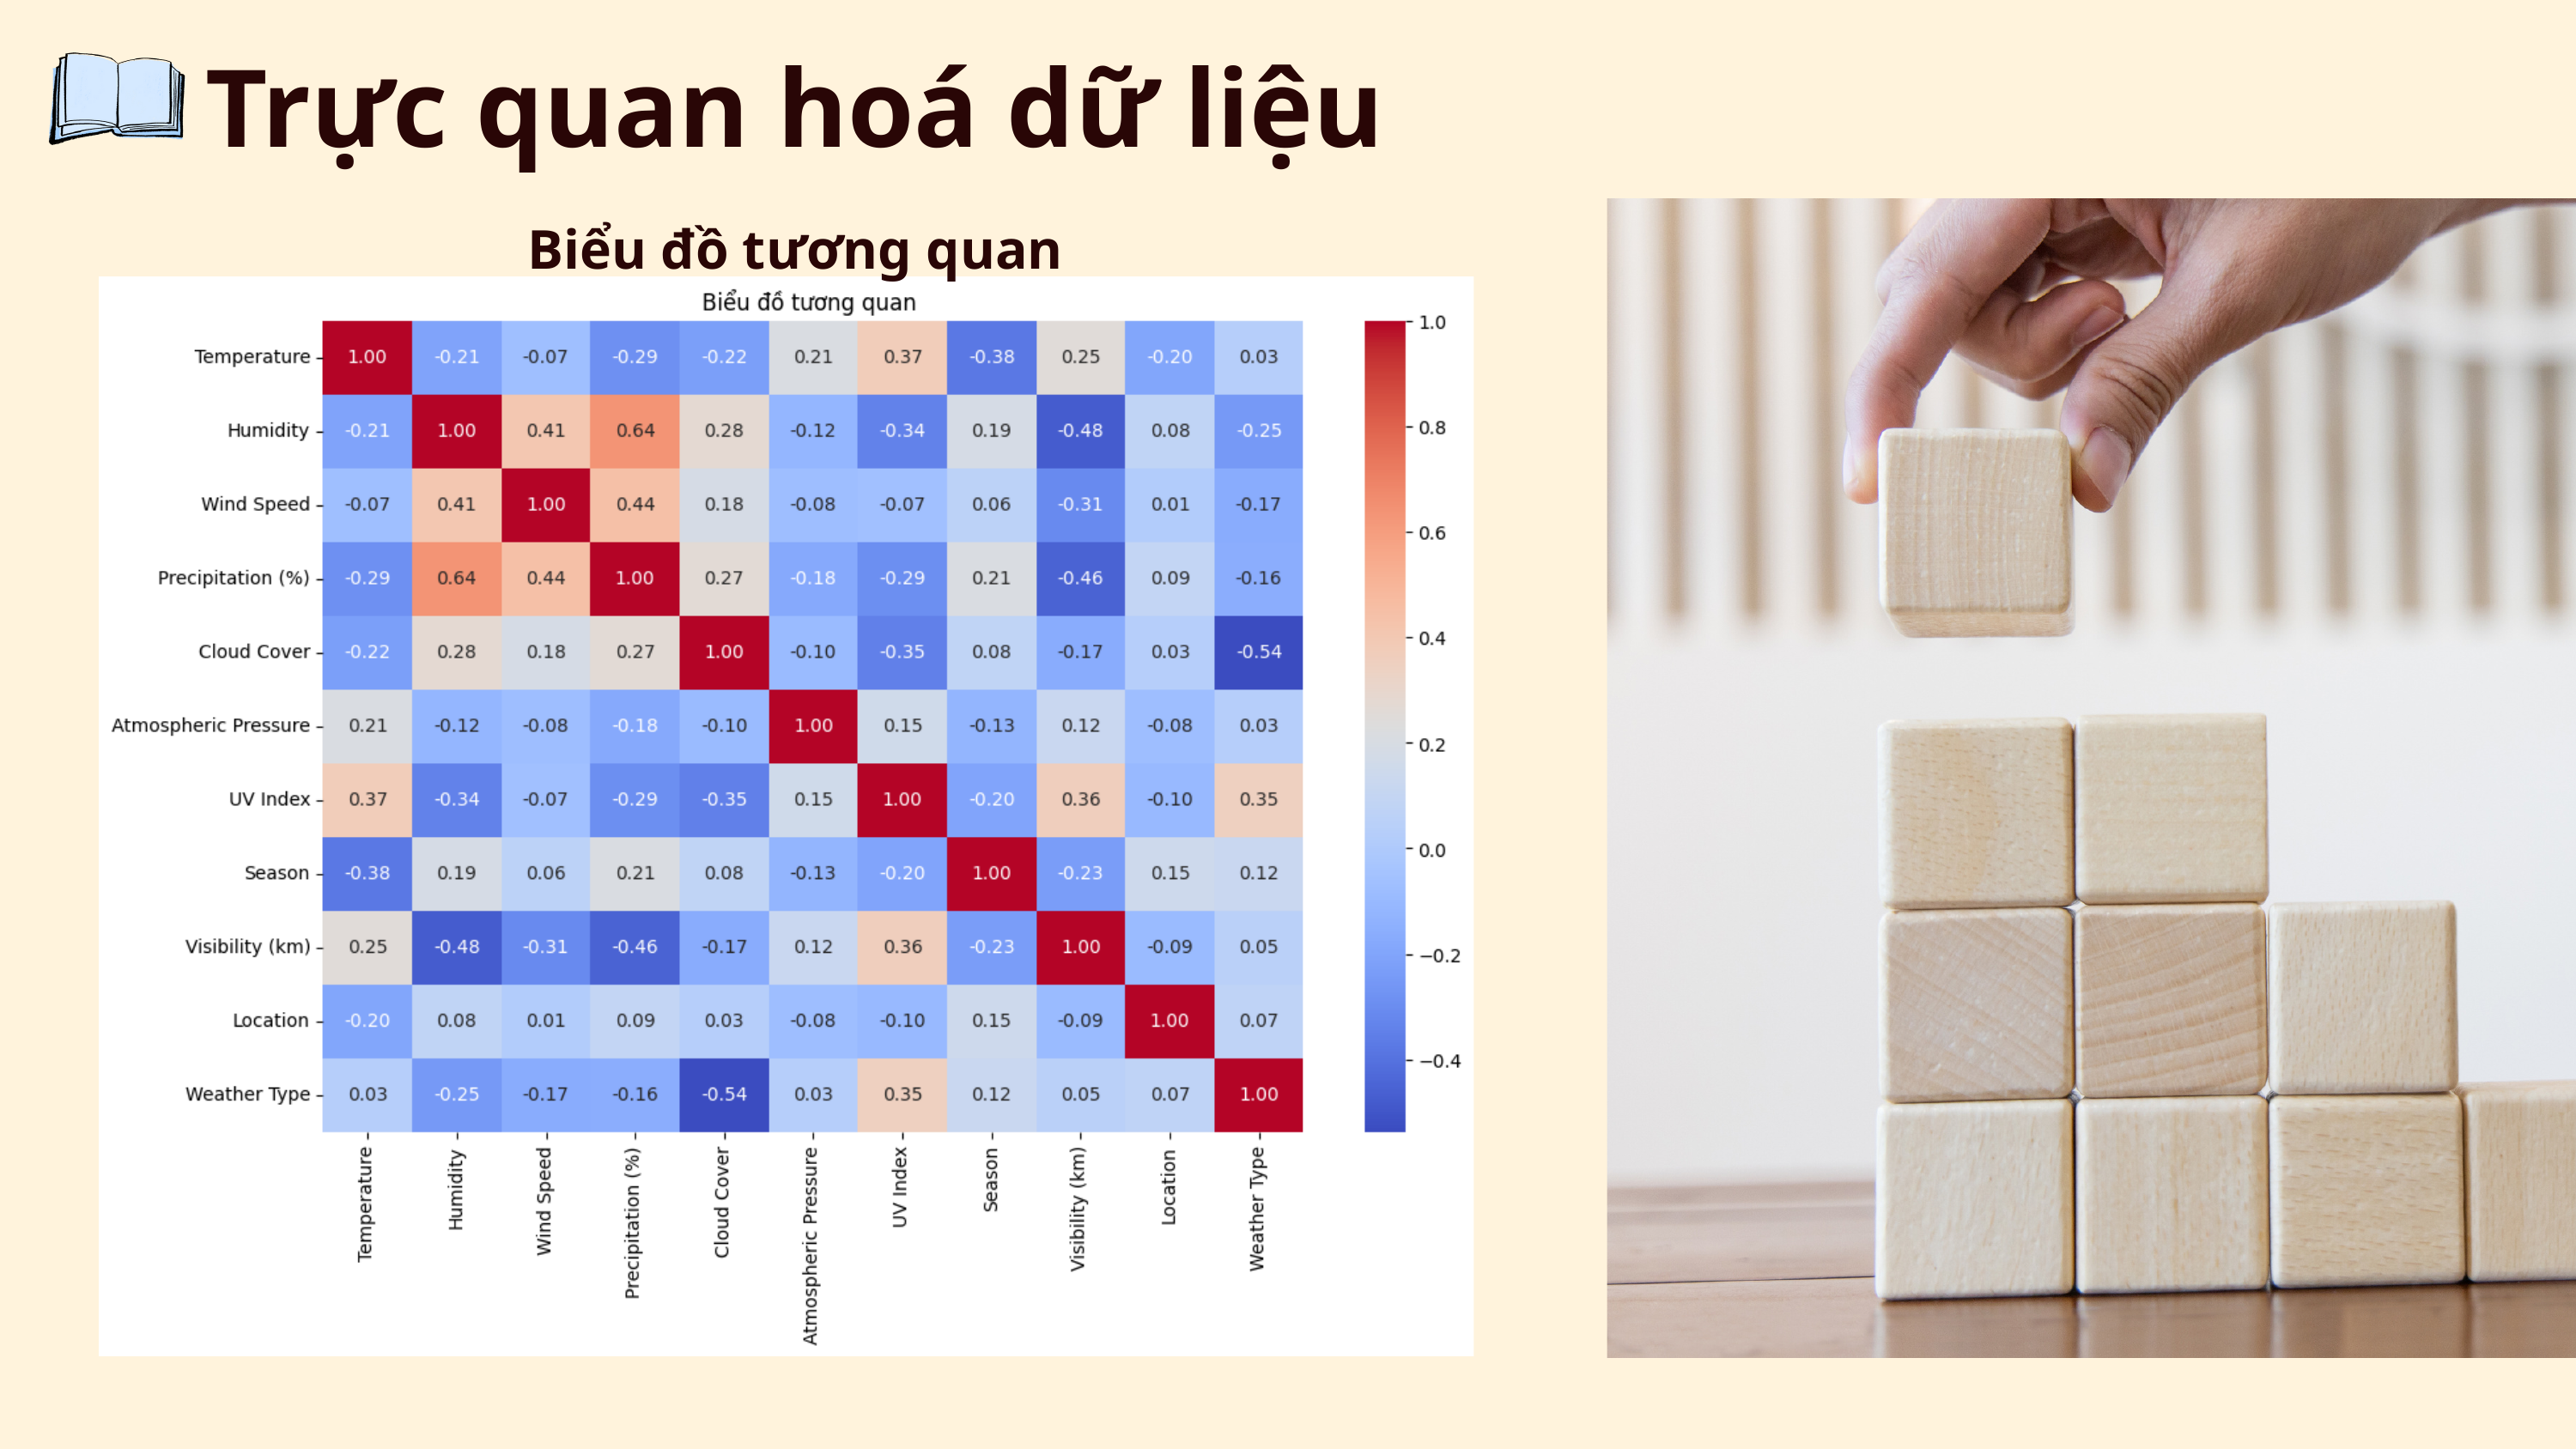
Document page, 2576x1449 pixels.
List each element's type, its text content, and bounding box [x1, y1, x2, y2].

text_box [99, 276, 1474, 1356]
text_box Biểu đồ tương quan [522, 204, 1069, 280]
text_box [1607, 198, 2576, 1358]
text_box Trực quan hoá dữ liệu [117, 18, 1474, 169]
text_box [48, 52, 117, 145]
